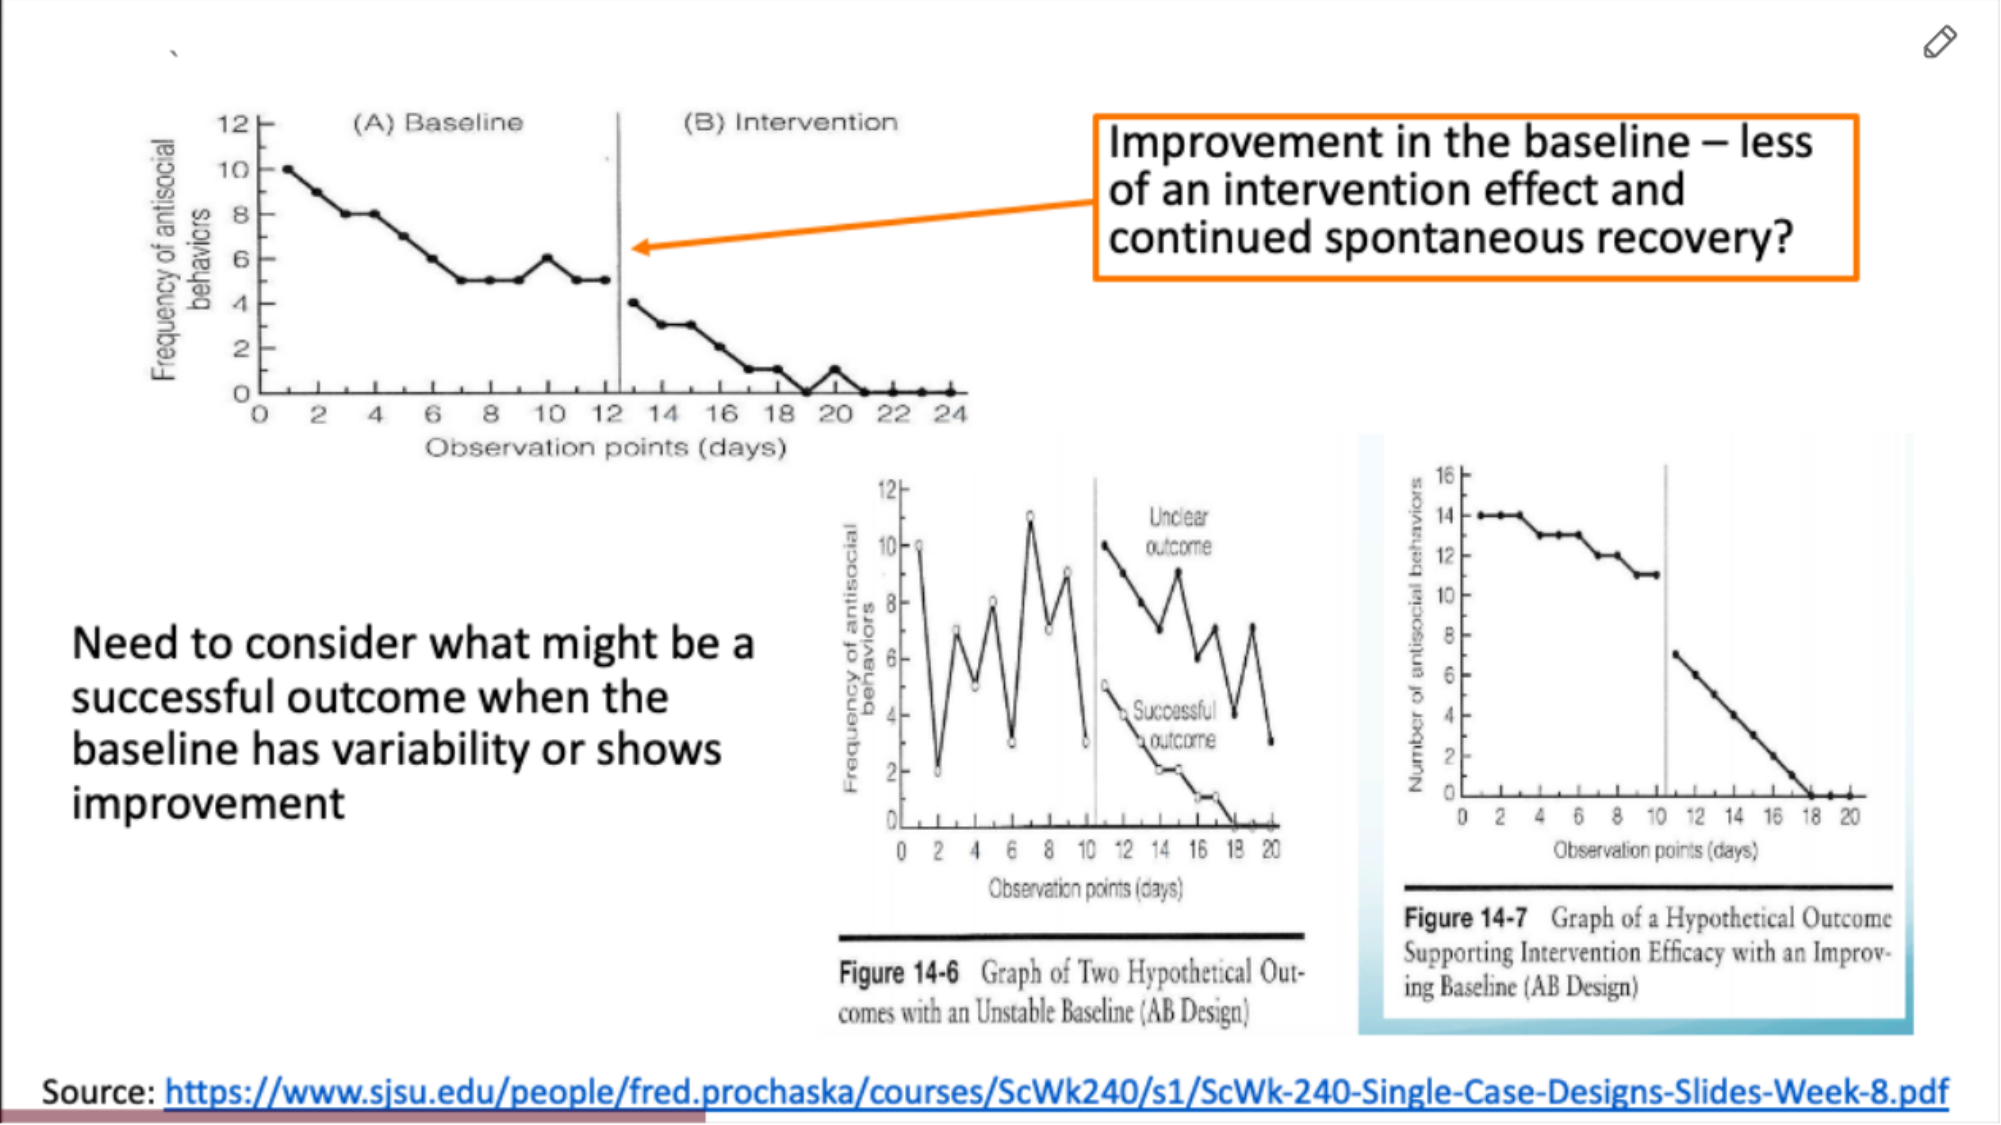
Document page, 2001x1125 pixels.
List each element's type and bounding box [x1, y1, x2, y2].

list [0, 0, 2000, 1125]
